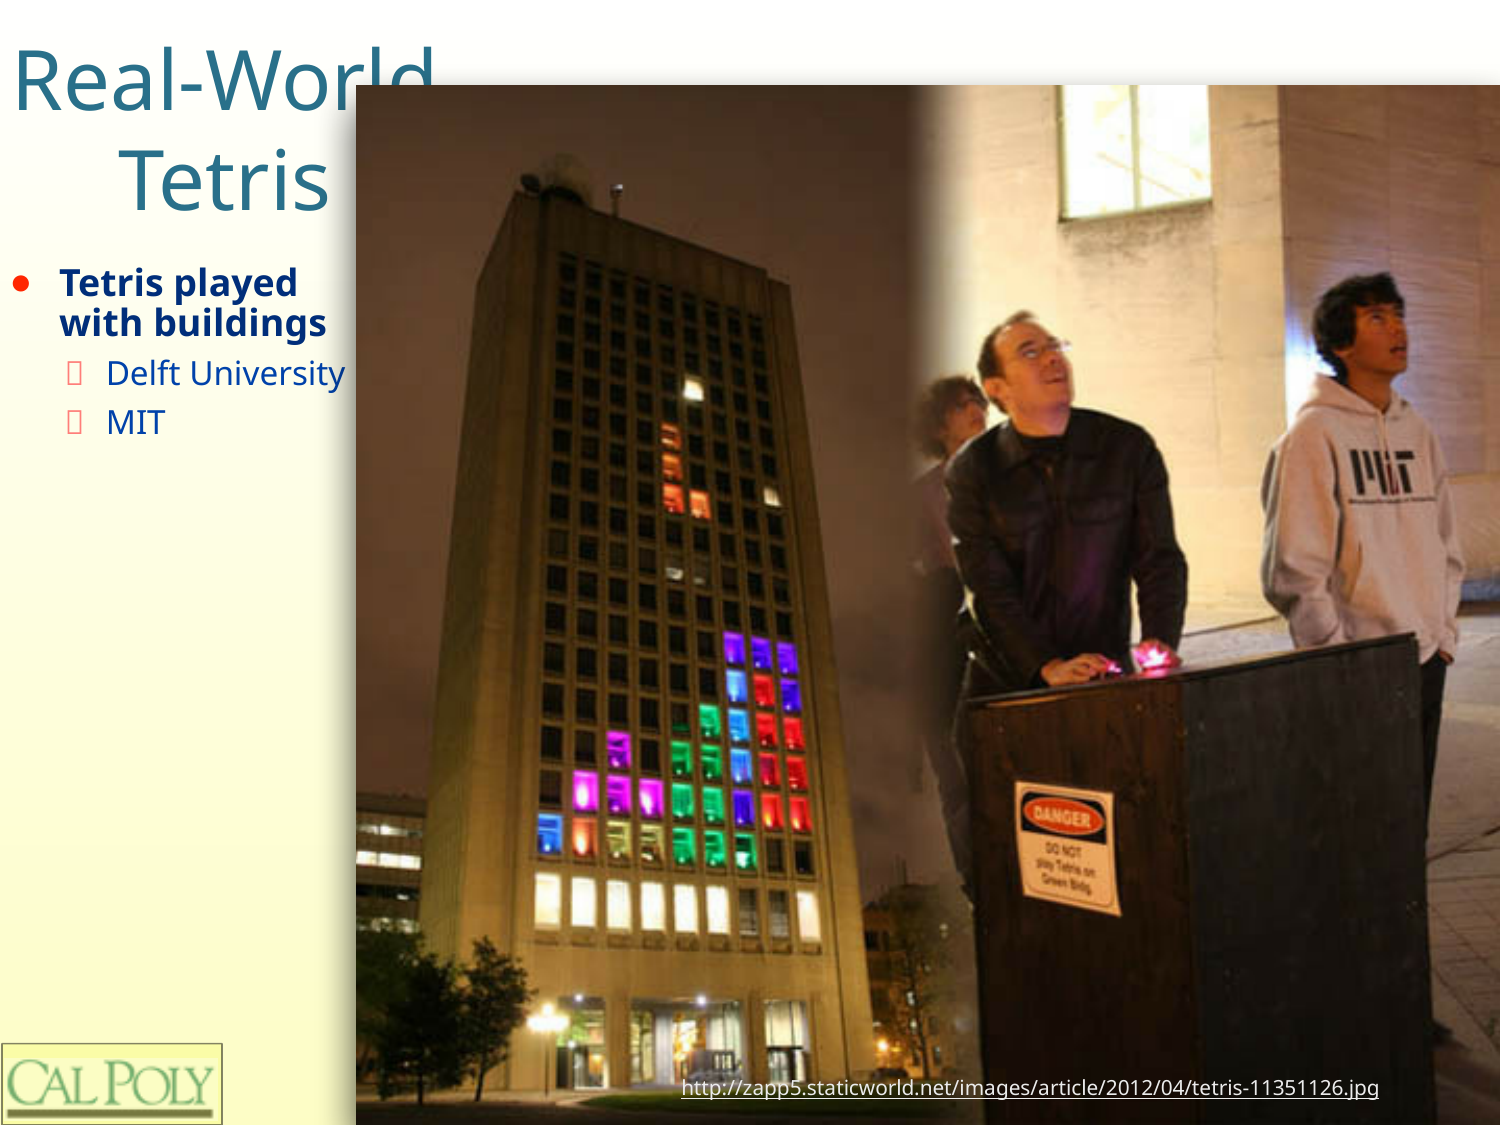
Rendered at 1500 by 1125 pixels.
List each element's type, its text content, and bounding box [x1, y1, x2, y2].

picture [356, 85, 1500, 1125]
title Real-World Tetris [0, 0, 493, 255]
list Tetris played with buildings Delft University MIT [0, 257, 324, 1041]
